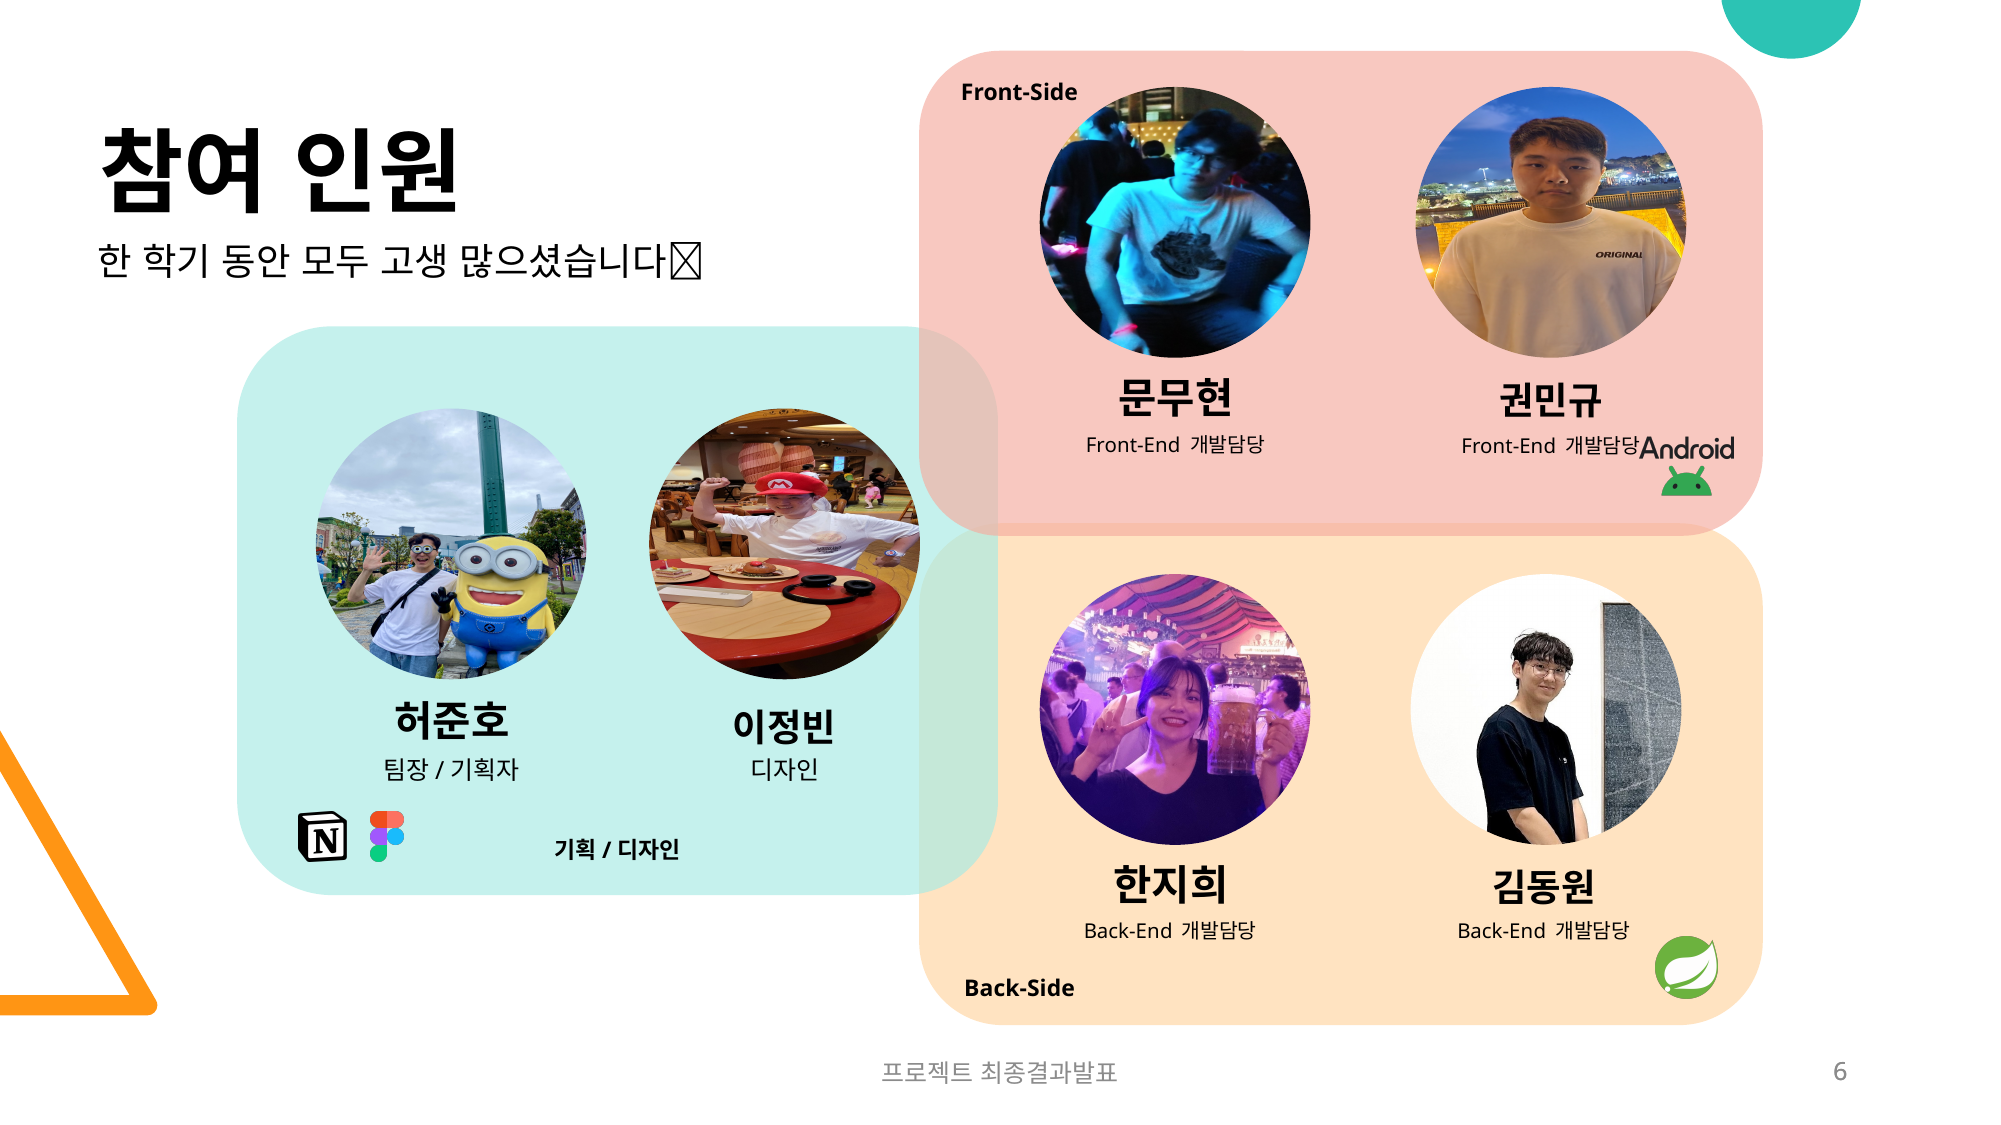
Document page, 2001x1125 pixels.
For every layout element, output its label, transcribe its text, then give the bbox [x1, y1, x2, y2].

text_box [236, 325, 1000, 897]
footer 프로젝트 최종결과발표 [662, 1042, 1338, 1103]
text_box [1039, 86, 1687, 489]
text_box 기획/디자인 [539, 827, 696, 871]
text_box Back-Side [949, 965, 1090, 1008]
text_box 6 [1412, 1042, 1863, 1103]
picture [1655, 936, 1718, 999]
text_box 참여 인원 [84, 118, 1037, 231]
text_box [315, 408, 920, 811]
text_box [918, 49, 1764, 537]
picture [370, 811, 404, 862]
text_box 한 학기 동안 모두 고생 많으셨습니다 [82, 230, 720, 291]
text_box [1039, 574, 1682, 975]
picture [298, 811, 349, 862]
text_box [918, 530, 1764, 1027]
text_box Front-Side [946, 70, 1093, 113]
picture [1638, 418, 1734, 514]
